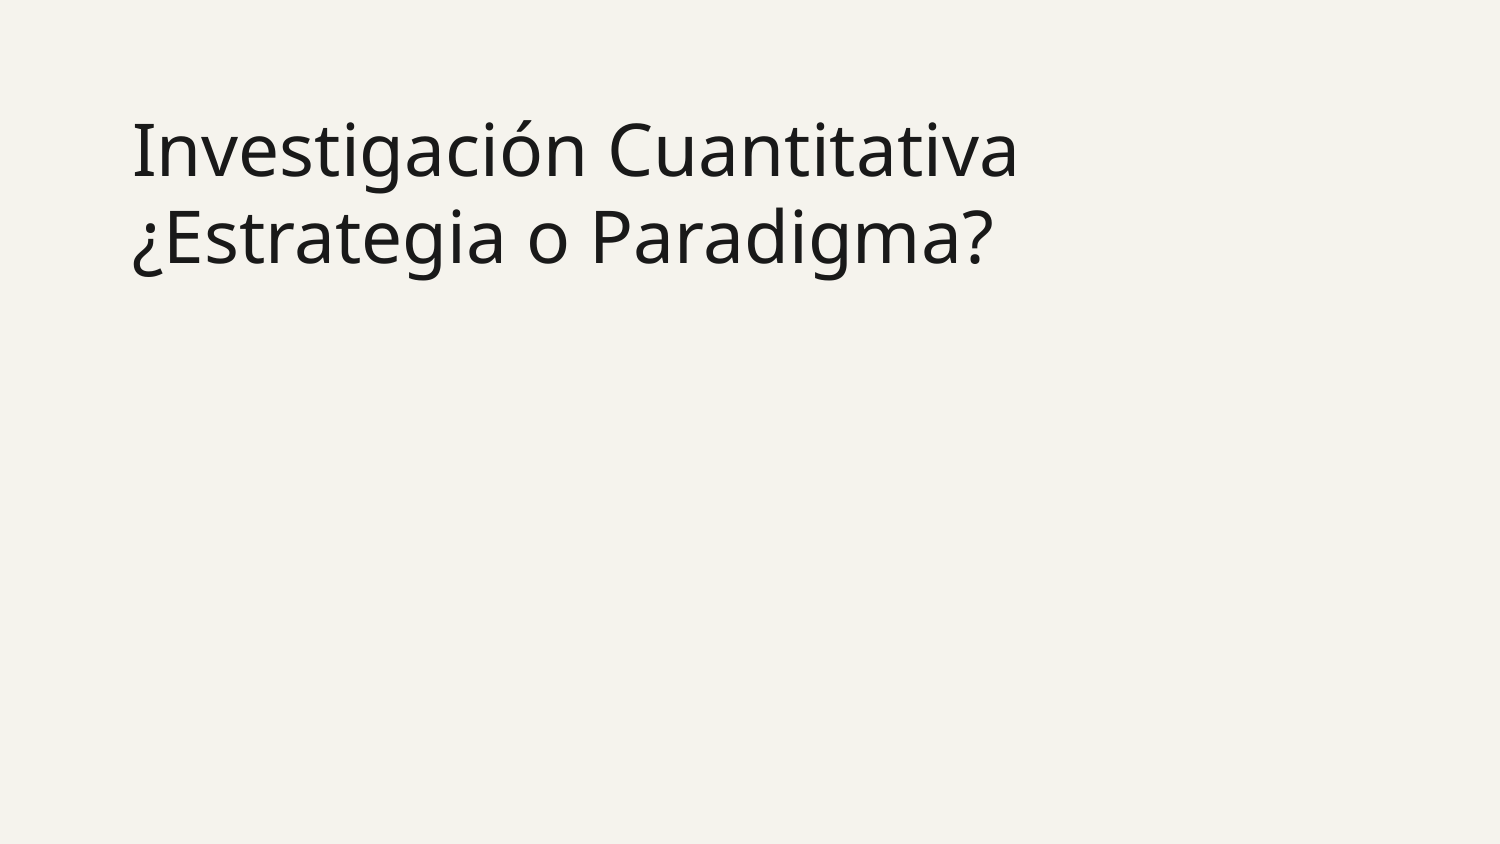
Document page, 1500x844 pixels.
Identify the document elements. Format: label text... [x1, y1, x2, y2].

title Investigación Cuantitativa ¿Estrategia o Paradigma? [116, 88, 1383, 167]
